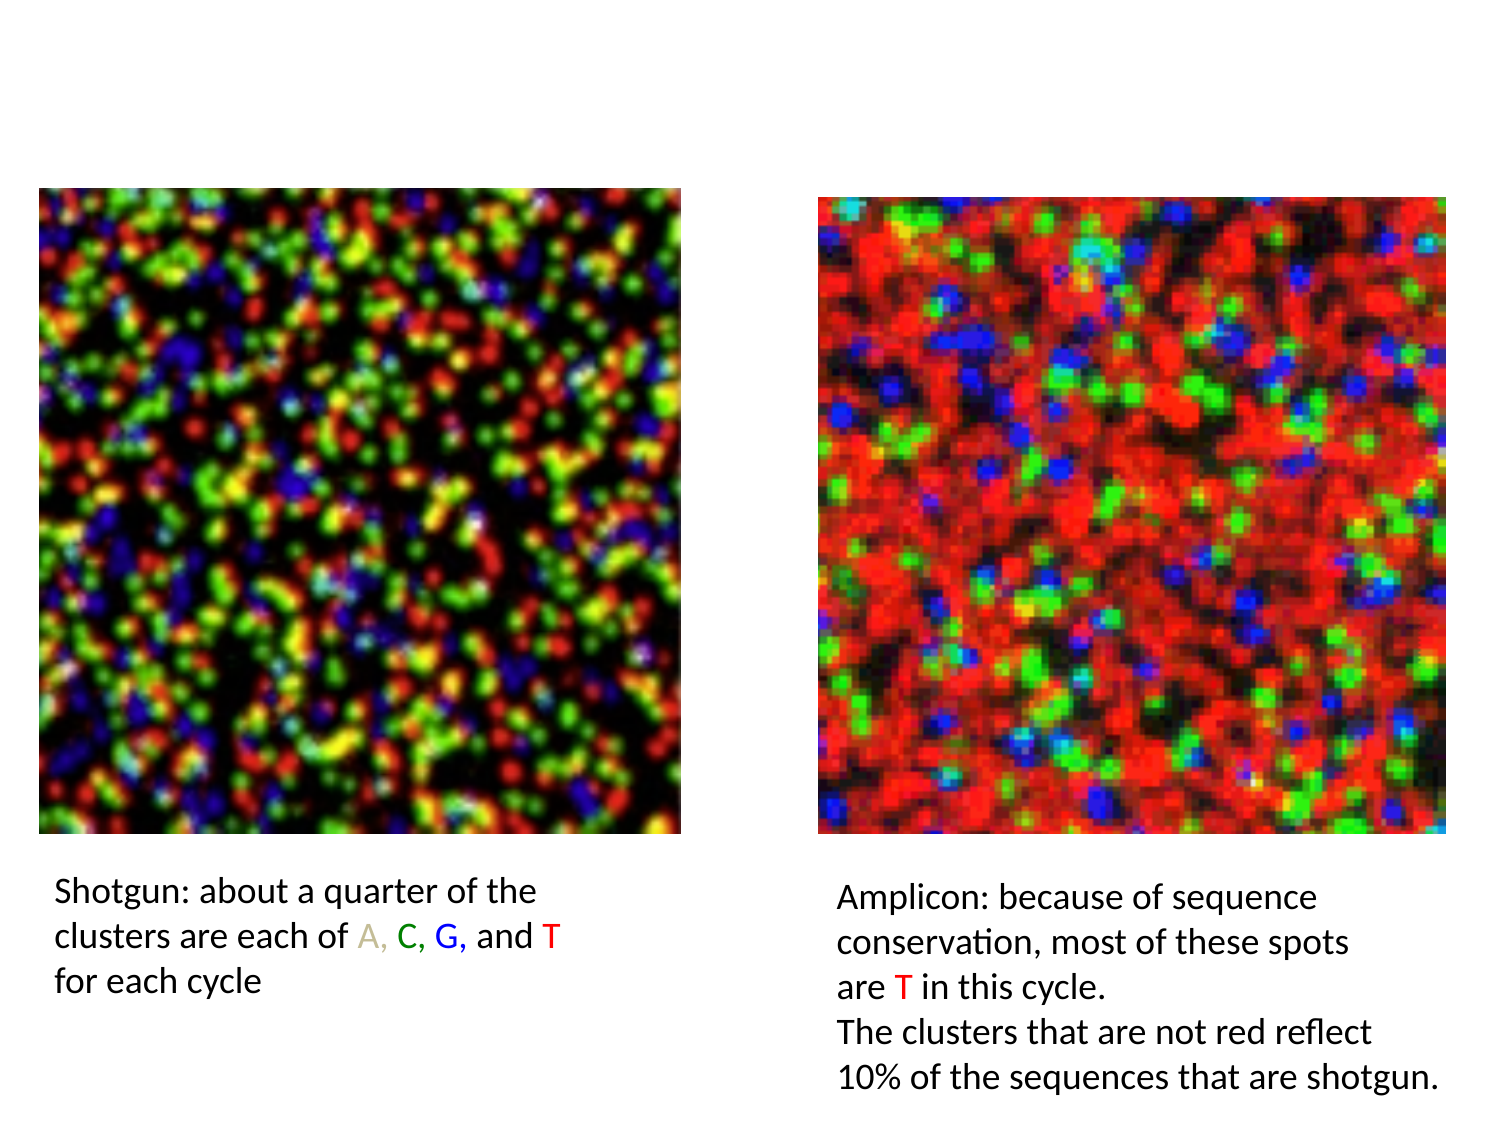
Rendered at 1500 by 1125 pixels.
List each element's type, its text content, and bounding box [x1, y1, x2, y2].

picture [818, 197, 1446, 834]
text_box Amplicon: because of sequence conservation, most of these spots are T in this cycle. The clusters that are not red reflect 10% of the sequences that are shotgun. [821, 864, 1456, 1104]
text_box Shotgun: about a quarter of the clusters are each of A, C, G, and T for each cycle [39, 858, 584, 1008]
picture [39, 188, 681, 834]
